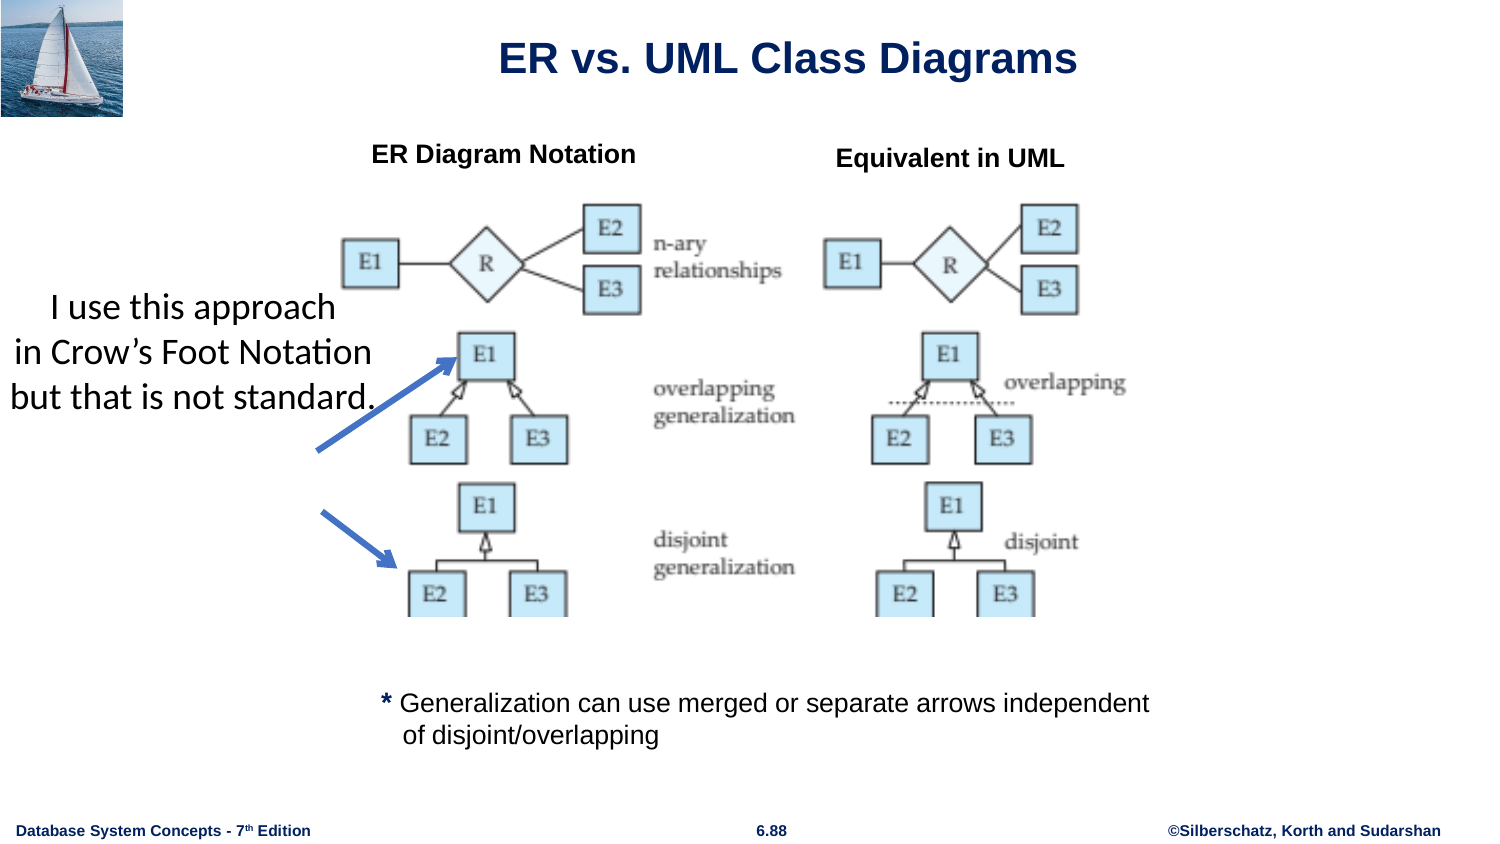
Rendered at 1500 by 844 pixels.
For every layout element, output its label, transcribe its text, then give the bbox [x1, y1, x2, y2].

text_box * Generalization can use merged or separate arrows independent of disjoint/overlapping [366, 676, 1164, 758]
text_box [321, 511, 398, 569]
text_box I use this approach in Crow’s Foot Notation but that is not standard. [0, 274, 311, 425]
text_box ER Diagram Notation [360, 130, 676, 177]
title ER vs. UML Class Diagrams [125, 14, 1452, 90]
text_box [316, 356, 458, 452]
text_box Equivalent in UML [824, 133, 1099, 181]
picture [0, 0, 123, 117]
picture [316, 191, 1164, 617]
